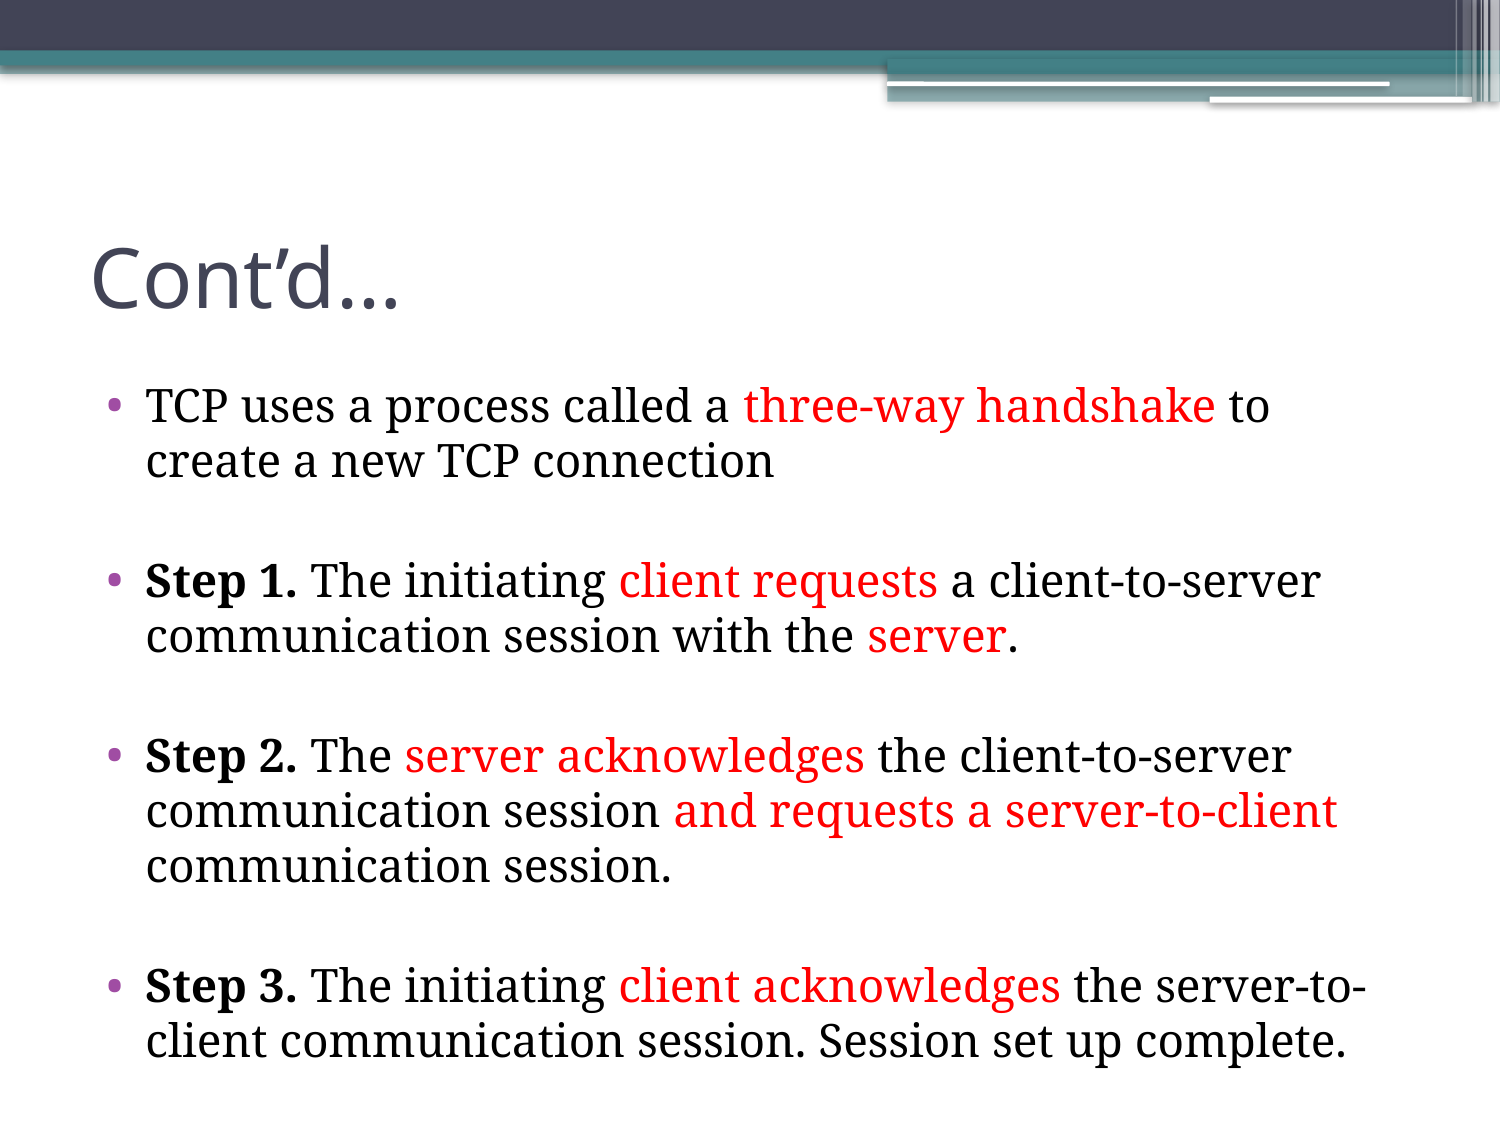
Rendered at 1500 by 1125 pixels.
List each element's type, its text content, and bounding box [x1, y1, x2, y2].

title Cont’d… [75, 187, 1425, 363]
list TCP uses a process called a three-way handshake to create a new TCP connection Step 1. The initiating client requests a client-to-server communication session with the server. Step 2. The server acknowledges the client-to-server communication session and requests a server-to-client communication session. Step 3. The initiating client acknowledges the server-to-client communication session. Session set up complete. [75, 368, 1425, 1079]
